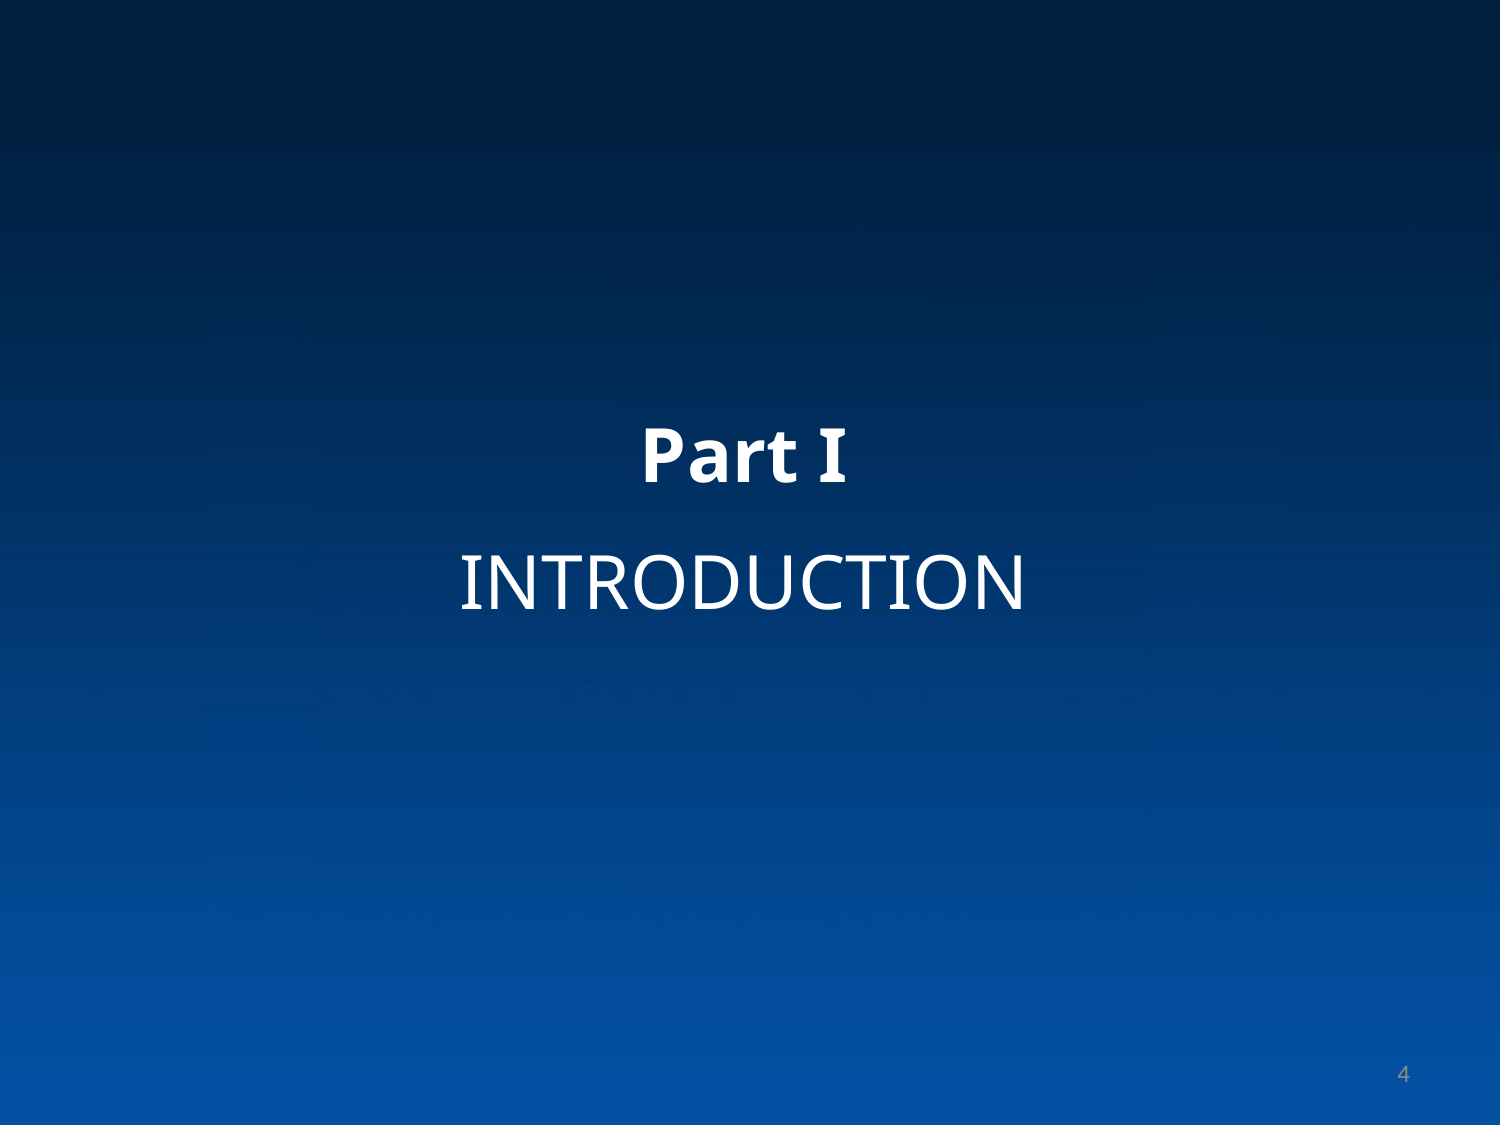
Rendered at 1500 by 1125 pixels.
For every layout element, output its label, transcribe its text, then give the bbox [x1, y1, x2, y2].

text_box Part I INTRODUCTION [337, 399, 1150, 633]
picture [0, 0, 1500, 1125]
slide_number 4 [1074, 1042, 1425, 1103]
